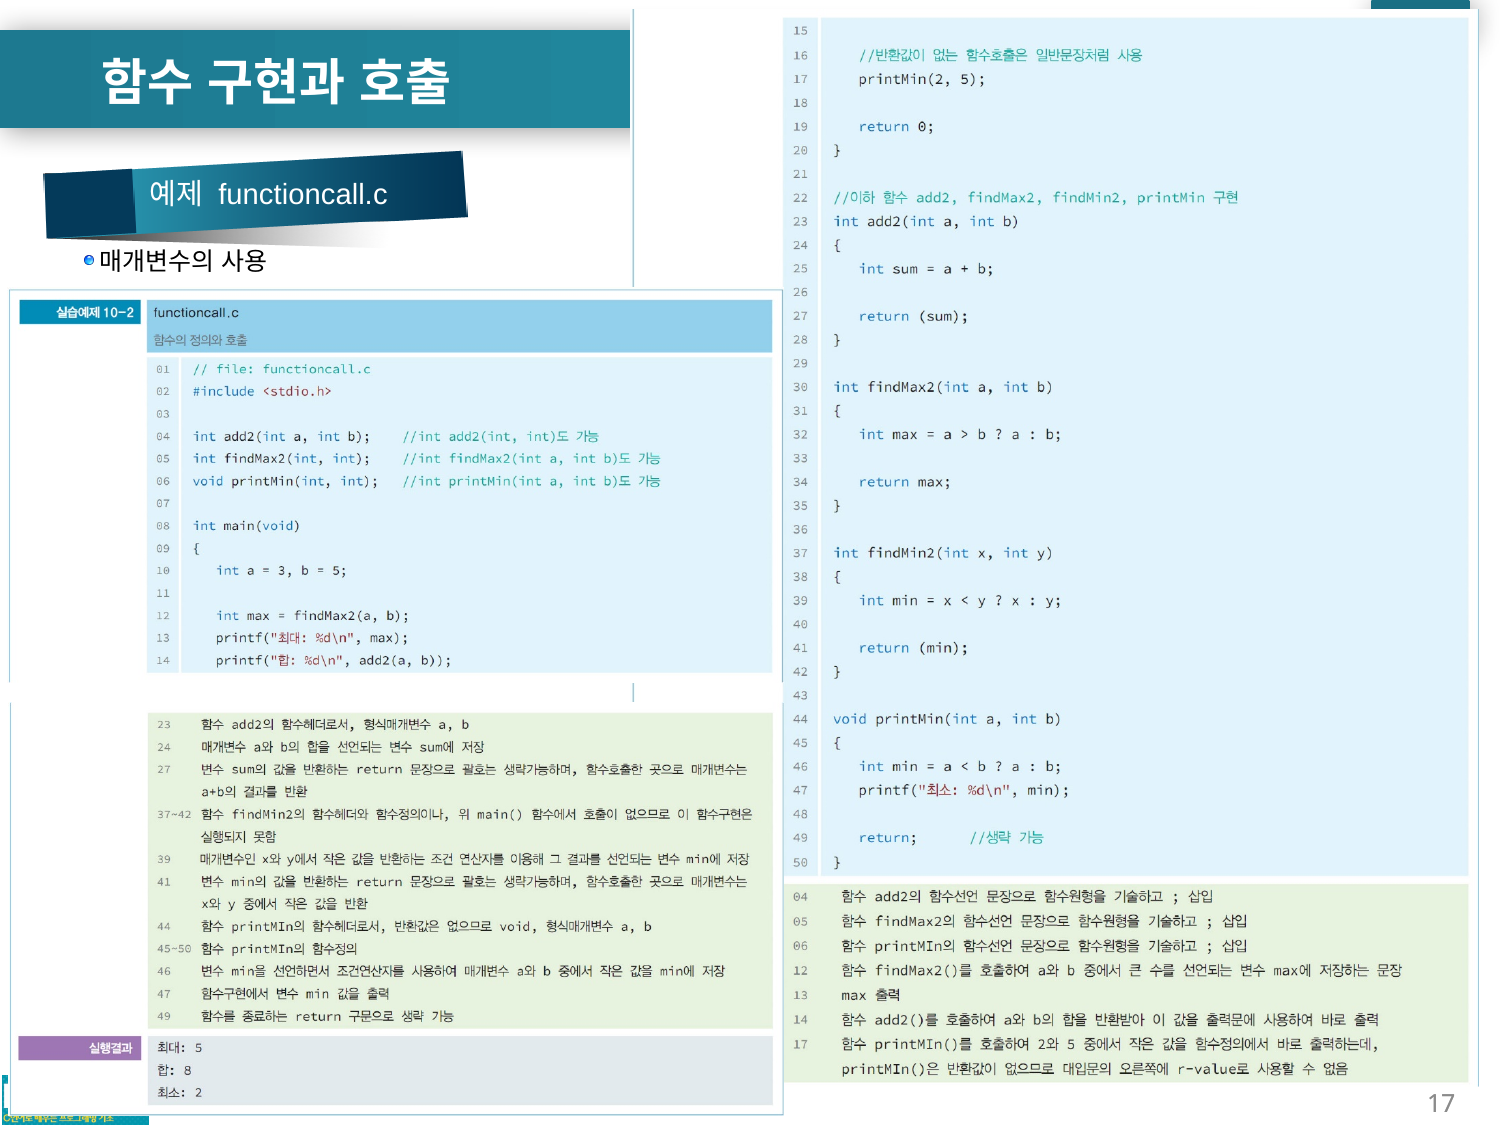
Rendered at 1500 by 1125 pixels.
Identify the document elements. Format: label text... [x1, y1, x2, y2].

list 함수 구현과 호출 [101, 50, 625, 118]
slide_number 17 [1120, 1095, 1471, 1124]
picture [33, 139, 484, 265]
text_box 매개변수의 사용 [70, 237, 625, 283]
picture [2, 9, 1480, 1125]
